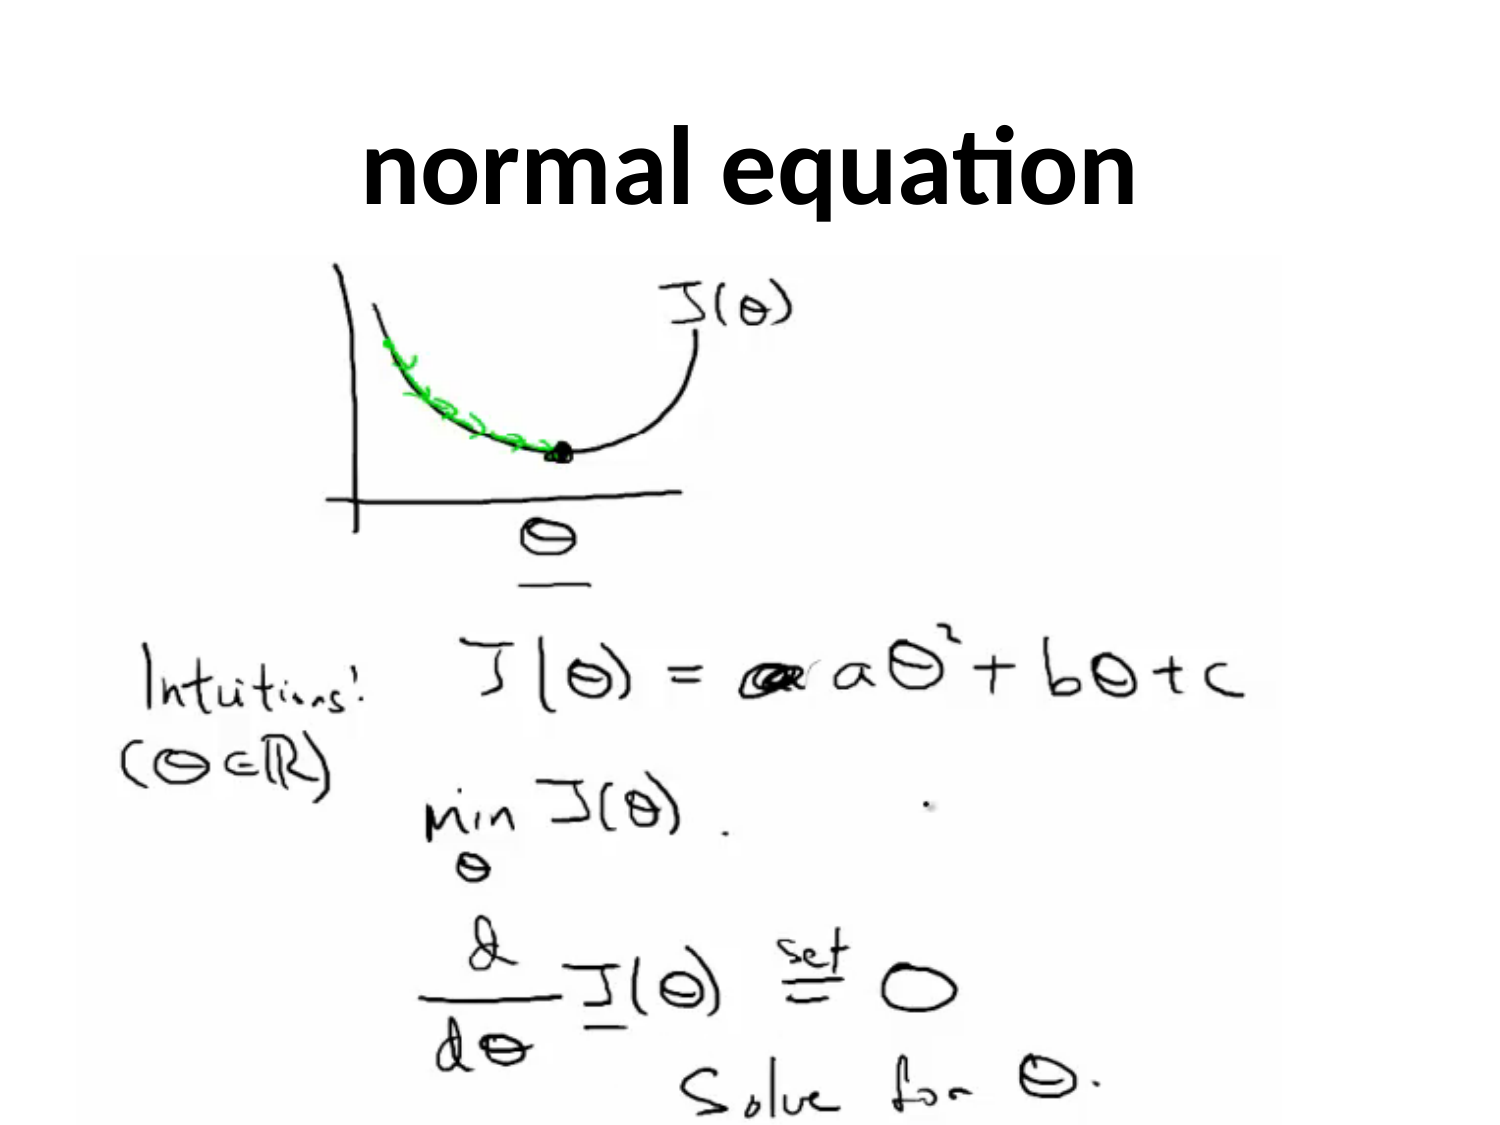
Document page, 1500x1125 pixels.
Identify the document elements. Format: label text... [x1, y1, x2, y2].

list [76, 255, 1282, 1125]
title normal equation [0, 42, 1500, 277]
